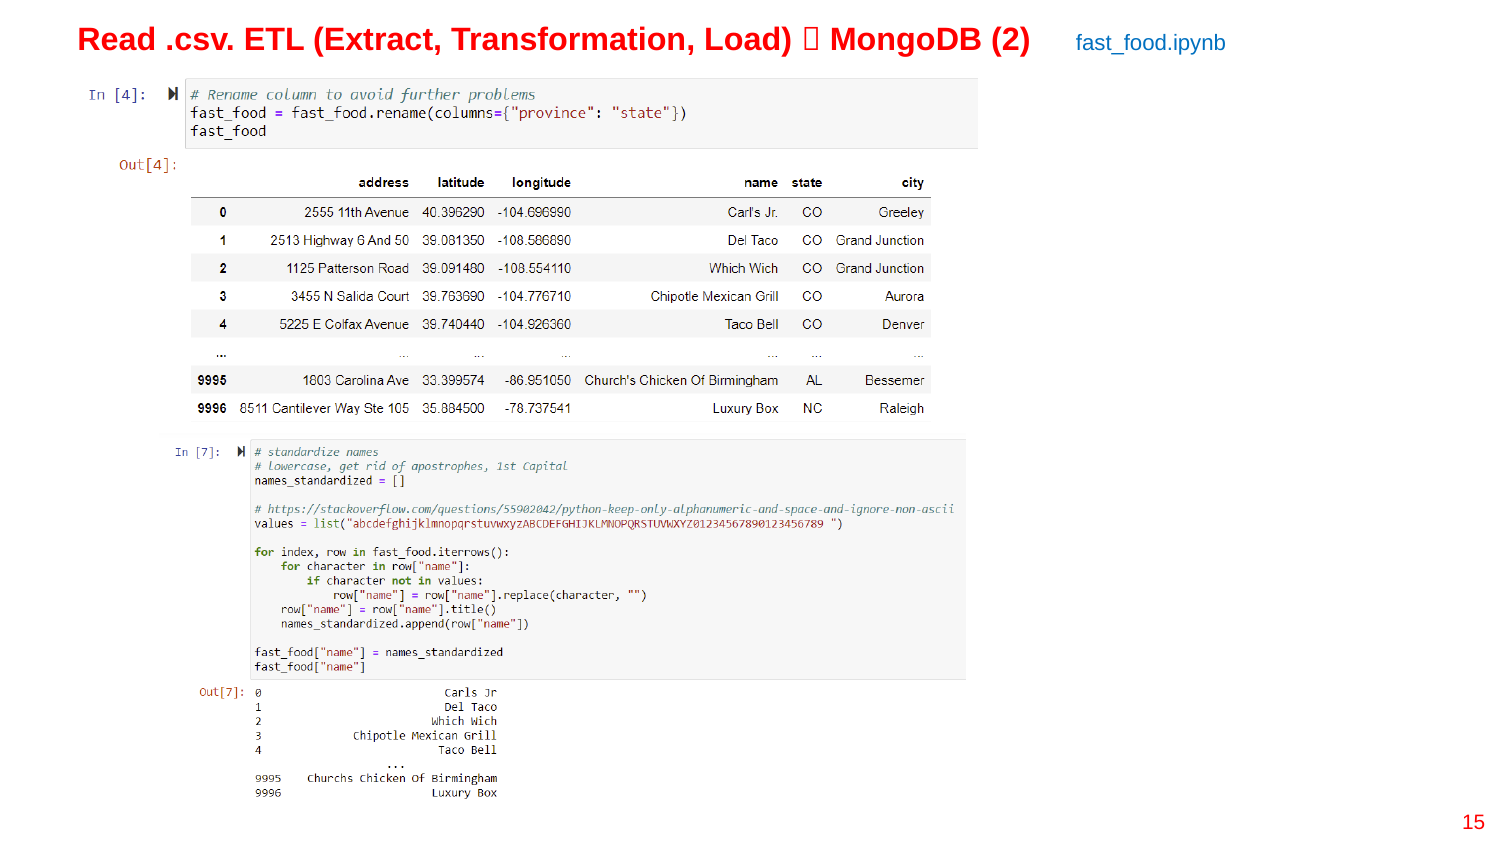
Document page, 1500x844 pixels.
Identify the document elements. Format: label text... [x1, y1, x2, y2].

picture [159, 433, 966, 799]
picture [62, 56, 978, 423]
slide_number 15 [1149, 798, 1500, 844]
title Read .csv. ETL (Extract, Transformation, Load)  MongoDB (2) fast_food.ipynb [62, 11, 1410, 65]
